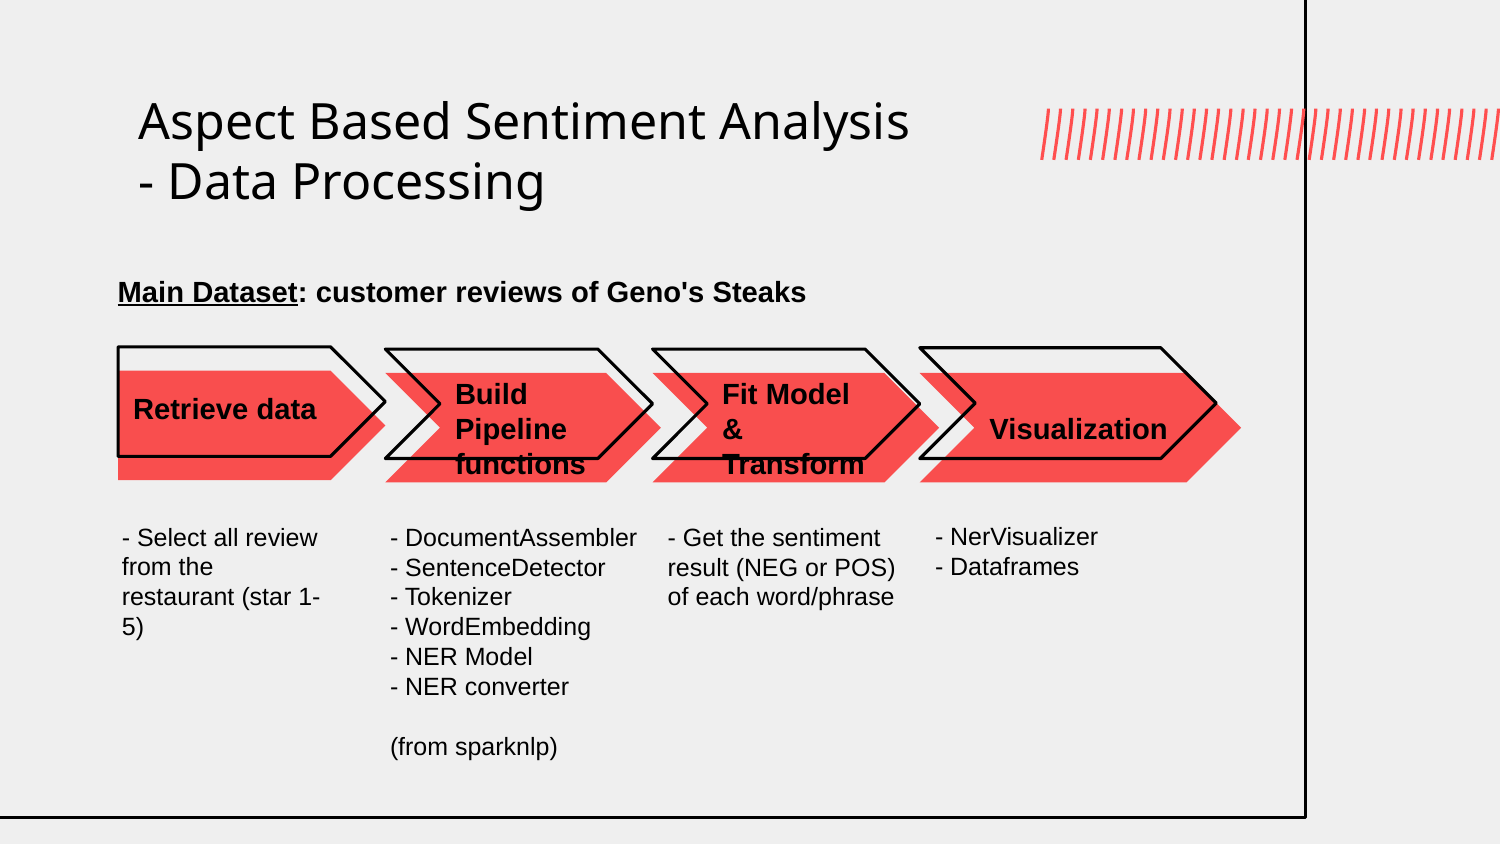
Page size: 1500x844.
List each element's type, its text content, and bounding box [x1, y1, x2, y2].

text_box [919, 347, 1242, 483]
title Aspect Based Sentiment Analysis - Data Processing [123, 74, 1388, 169]
text_box - Get the sentiment result (NEG or POS) of each word/phrase [652, 513, 928, 654]
text_box Main Dataset: customer reviews of Geno's Steaks [102, 265, 877, 316]
text_box - NerVisualizer - Dataframes [919, 513, 1230, 589]
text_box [652, 348, 917, 483]
text_box - Select all review from the restaurant (star 1-5) [106, 513, 348, 649]
text_box - DocumentAssembler - SentenceDetector - Tokenizer - WordEmbedding - NER Model - NER converter (from sparknlp) [375, 513, 662, 833]
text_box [385, 348, 651, 483]
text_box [117, 346, 386, 481]
